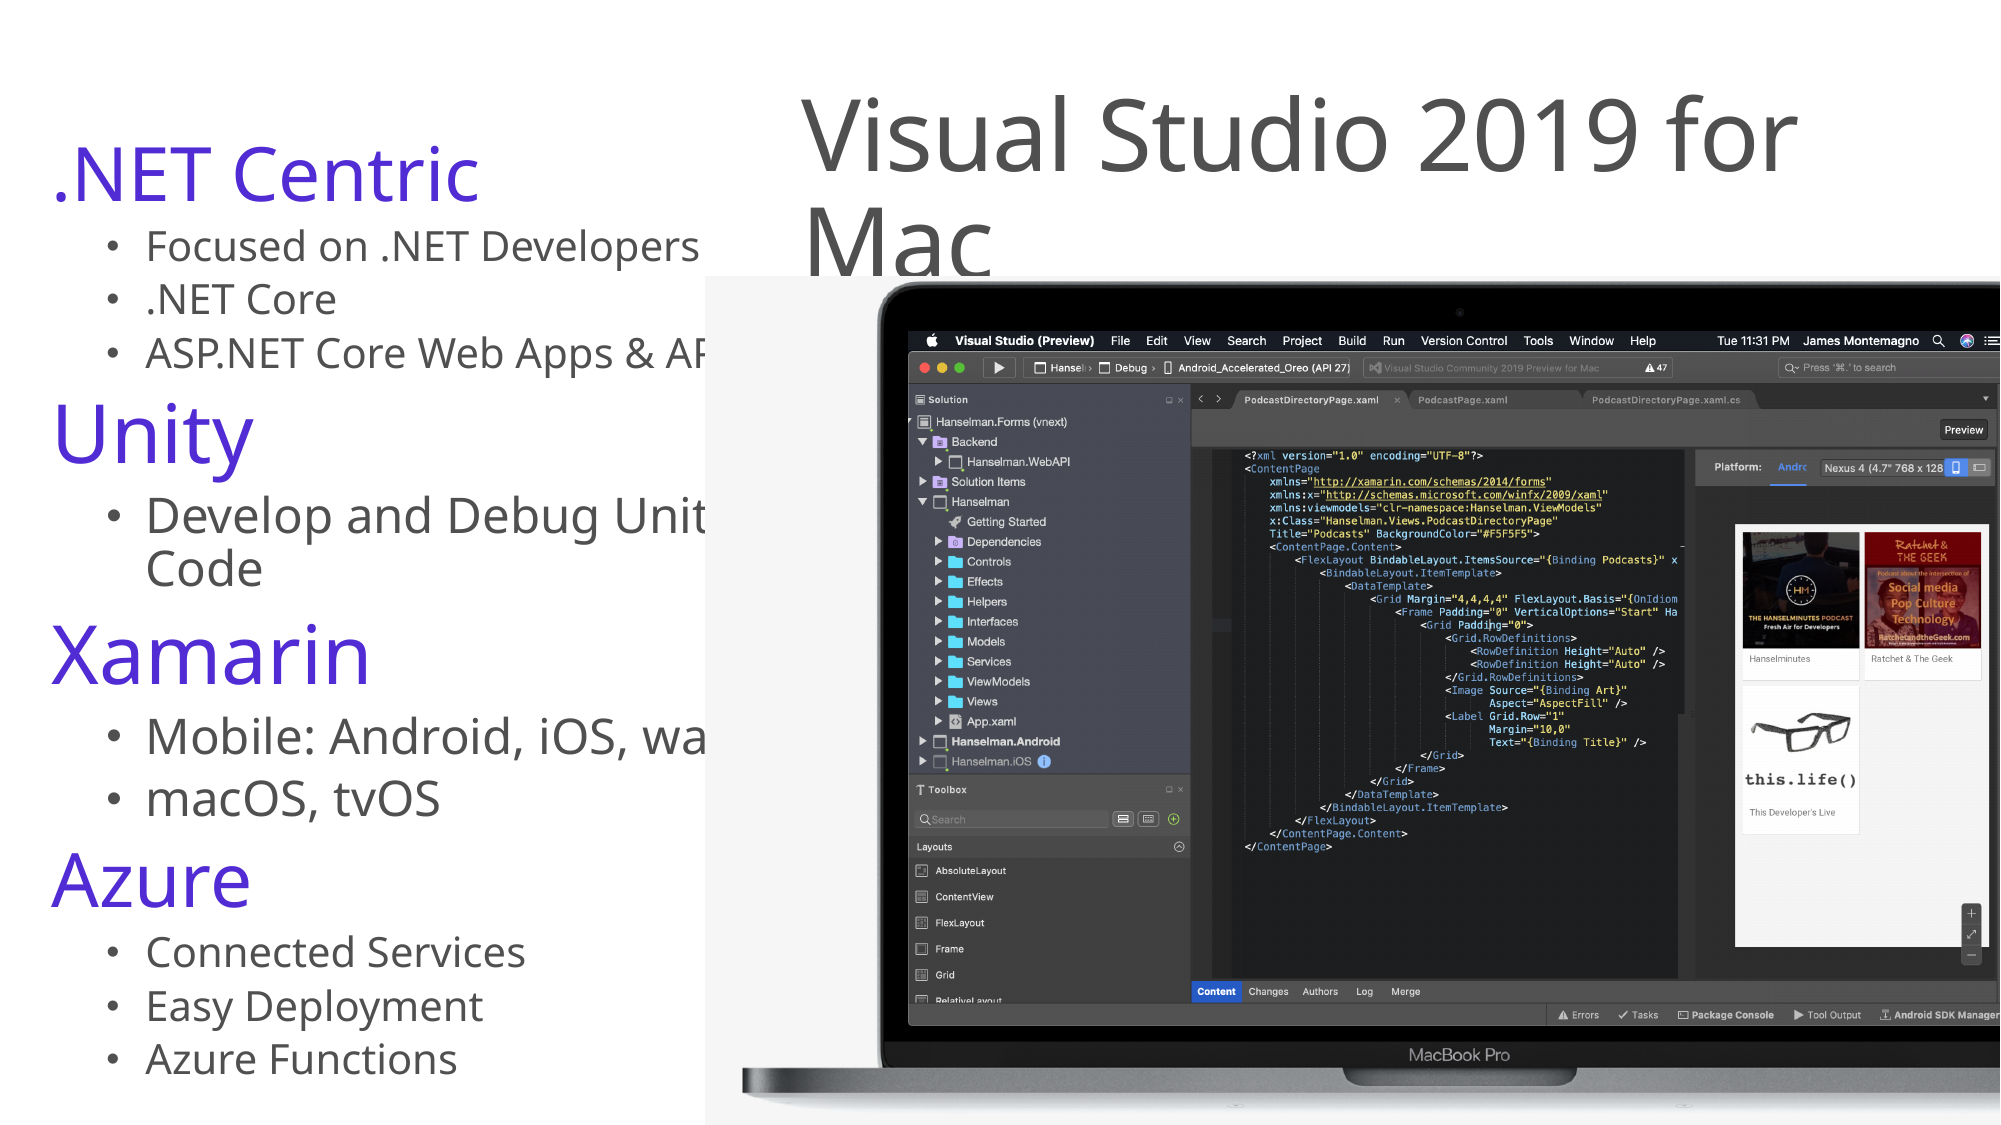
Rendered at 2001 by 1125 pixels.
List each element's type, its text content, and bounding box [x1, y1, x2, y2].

text_box .NET Centric Focused on .NET Developers .NET Core ASP.NET Core Web Apps & APIs Unity Develop and Debug Unity Game Code Xamarin Mobile: Android, iOS, watchOS macOS, tvOS Azure Connected Services Easy Deployment Azure Functions [36, 128, 969, 941]
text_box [704, 276, 2000, 1125]
text_box Visual Studio 2019 for Mac [777, 70, 1920, 218]
